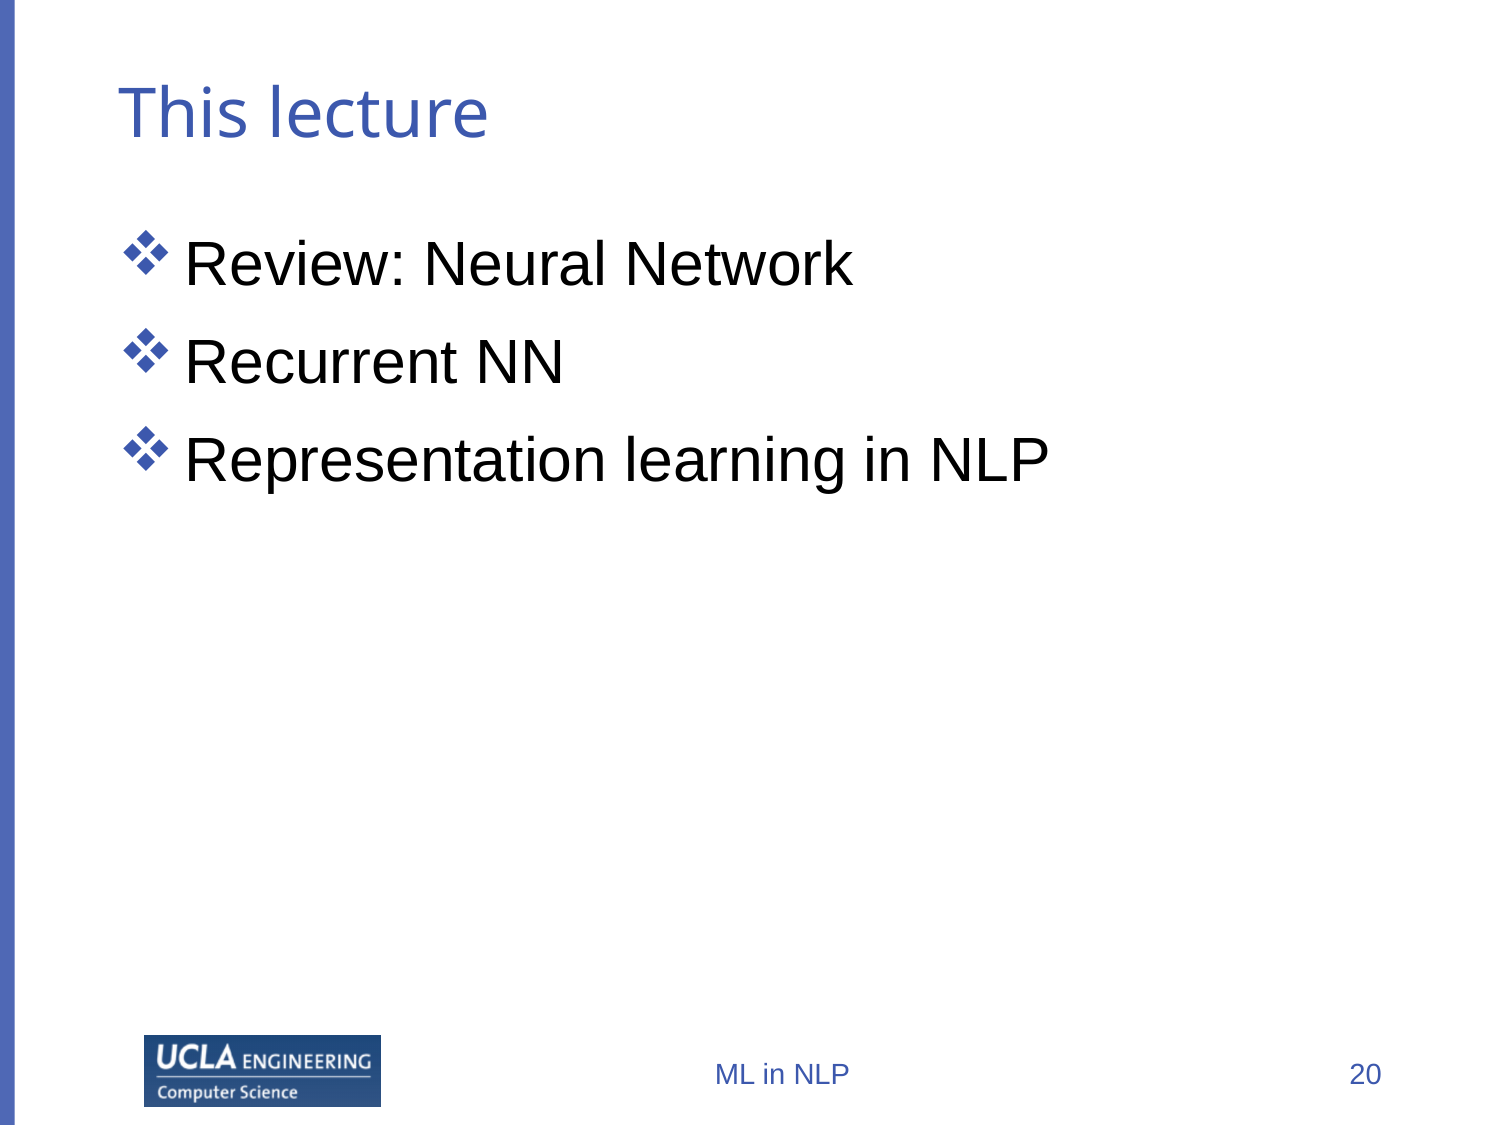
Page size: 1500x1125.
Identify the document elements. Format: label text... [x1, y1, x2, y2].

title This lecture [103, 59, 1397, 171]
footer ML in NLP [496, 1042, 1069, 1103]
list Review: Neural Network Recurrent NN Representation learning in NLP [103, 208, 1397, 1014]
slide_number 20 [1177, 1042, 1397, 1103]
picture [144, 1035, 381, 1107]
